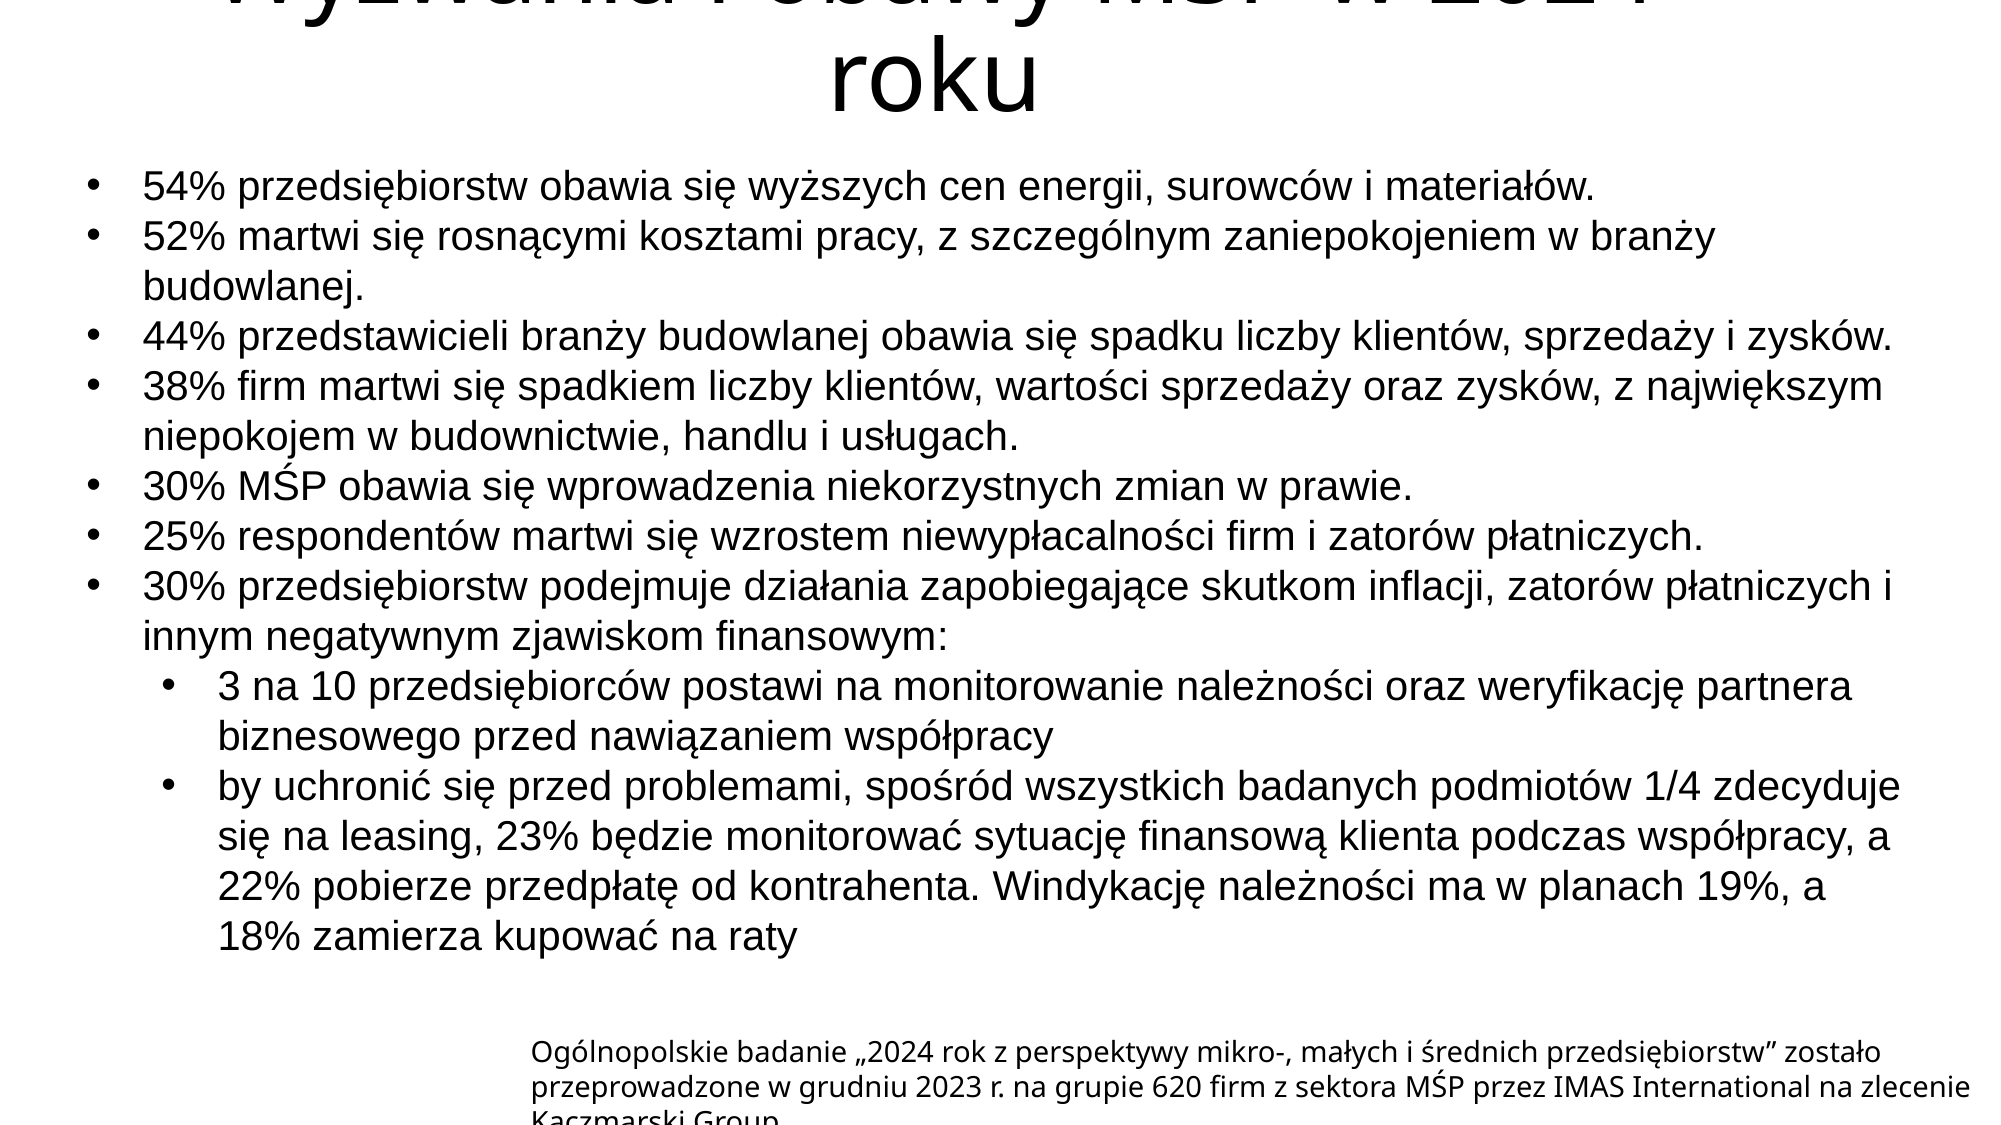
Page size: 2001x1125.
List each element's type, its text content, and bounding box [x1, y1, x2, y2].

subtitle 54% przedsiębiorstw obawia się wyższych cen energii, surowców i materiałów. 52% martwi się rosnącymi kosztami pracy, z szczególnym zaniepokojeniem w branży budowlanej. 44% przedstawicieli branży budowlanej obawia się spadku liczby klientów, sprzedaży i zysków. 38% firm martwi się spadkiem liczby klientów, wartości sprzedaży oraz zysków, z największym niepokojem w budownictwie, handlu i usługach. 30% MŚP obawia się wprowadzenia niekorzystnych zmian w prawie. 25% respondentów martwi się wzrostem niewypłacalności firm i zatorów płatniczych. 30% przedsiębiorstw podejmuje działania zapobiegające skutkom inflacji, zatorów płatniczych i innym negatywnym zjawiskom finansowym: 3 na 10 przedsiębiorców postawi na monitorowanie należności oraz weryfikację partnera biznesowego przed nawiązaniem współpracy by uchronić się przed problemami, spośród wszystkich badanych podmiotów 1/4 zdecyduje się na leasing, 23% będzie monitorować sytuację finansową klienta podczas współpracy, a 22% pobierze przedpłatę od kontrahenta. Windykację należności ma w planach 19%, a 18% zamierza kupować na raty [71, 151, 1929, 923]
title Wyzwania i obawy MSP w 2024 roku [103, 0, 1766, 141]
text_box Ogólnopolskie badanie „2024 rok z perspektywy mikro-, małych i średnich przedsiębiorstw” zostało przeprowadzone w grudniu 2023 r. na grupie 620 firm z sektora MŚP przez IMAS International na zlecenie Kaczmarski Group. [515, 1025, 2000, 1125]
